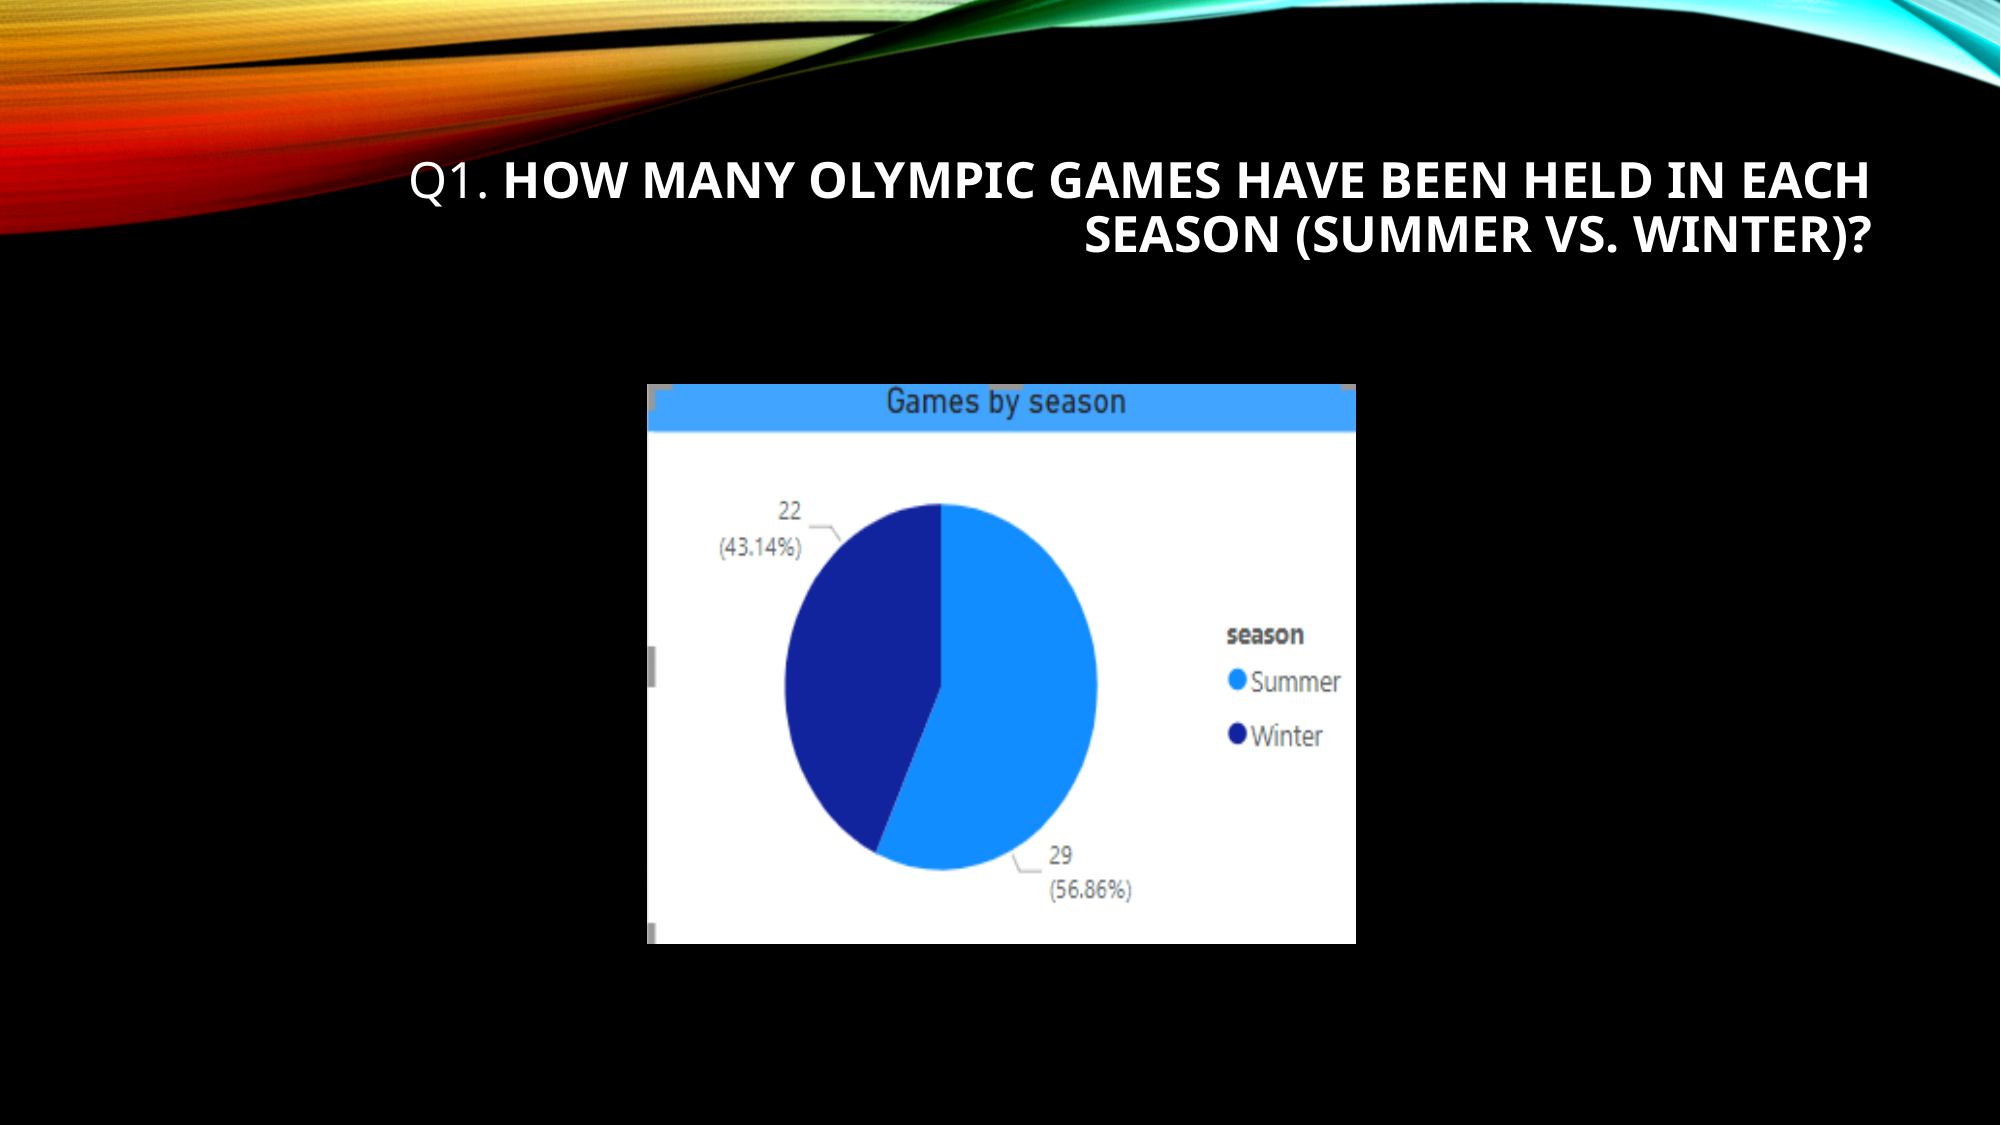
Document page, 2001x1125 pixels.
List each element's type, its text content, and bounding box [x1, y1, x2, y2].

title Q1. How many Olympic Games have been held in each season (Summer vs. Winter)? [258, 125, 1888, 338]
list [646, 384, 1356, 944]
picture [0, 0, 2000, 237]
